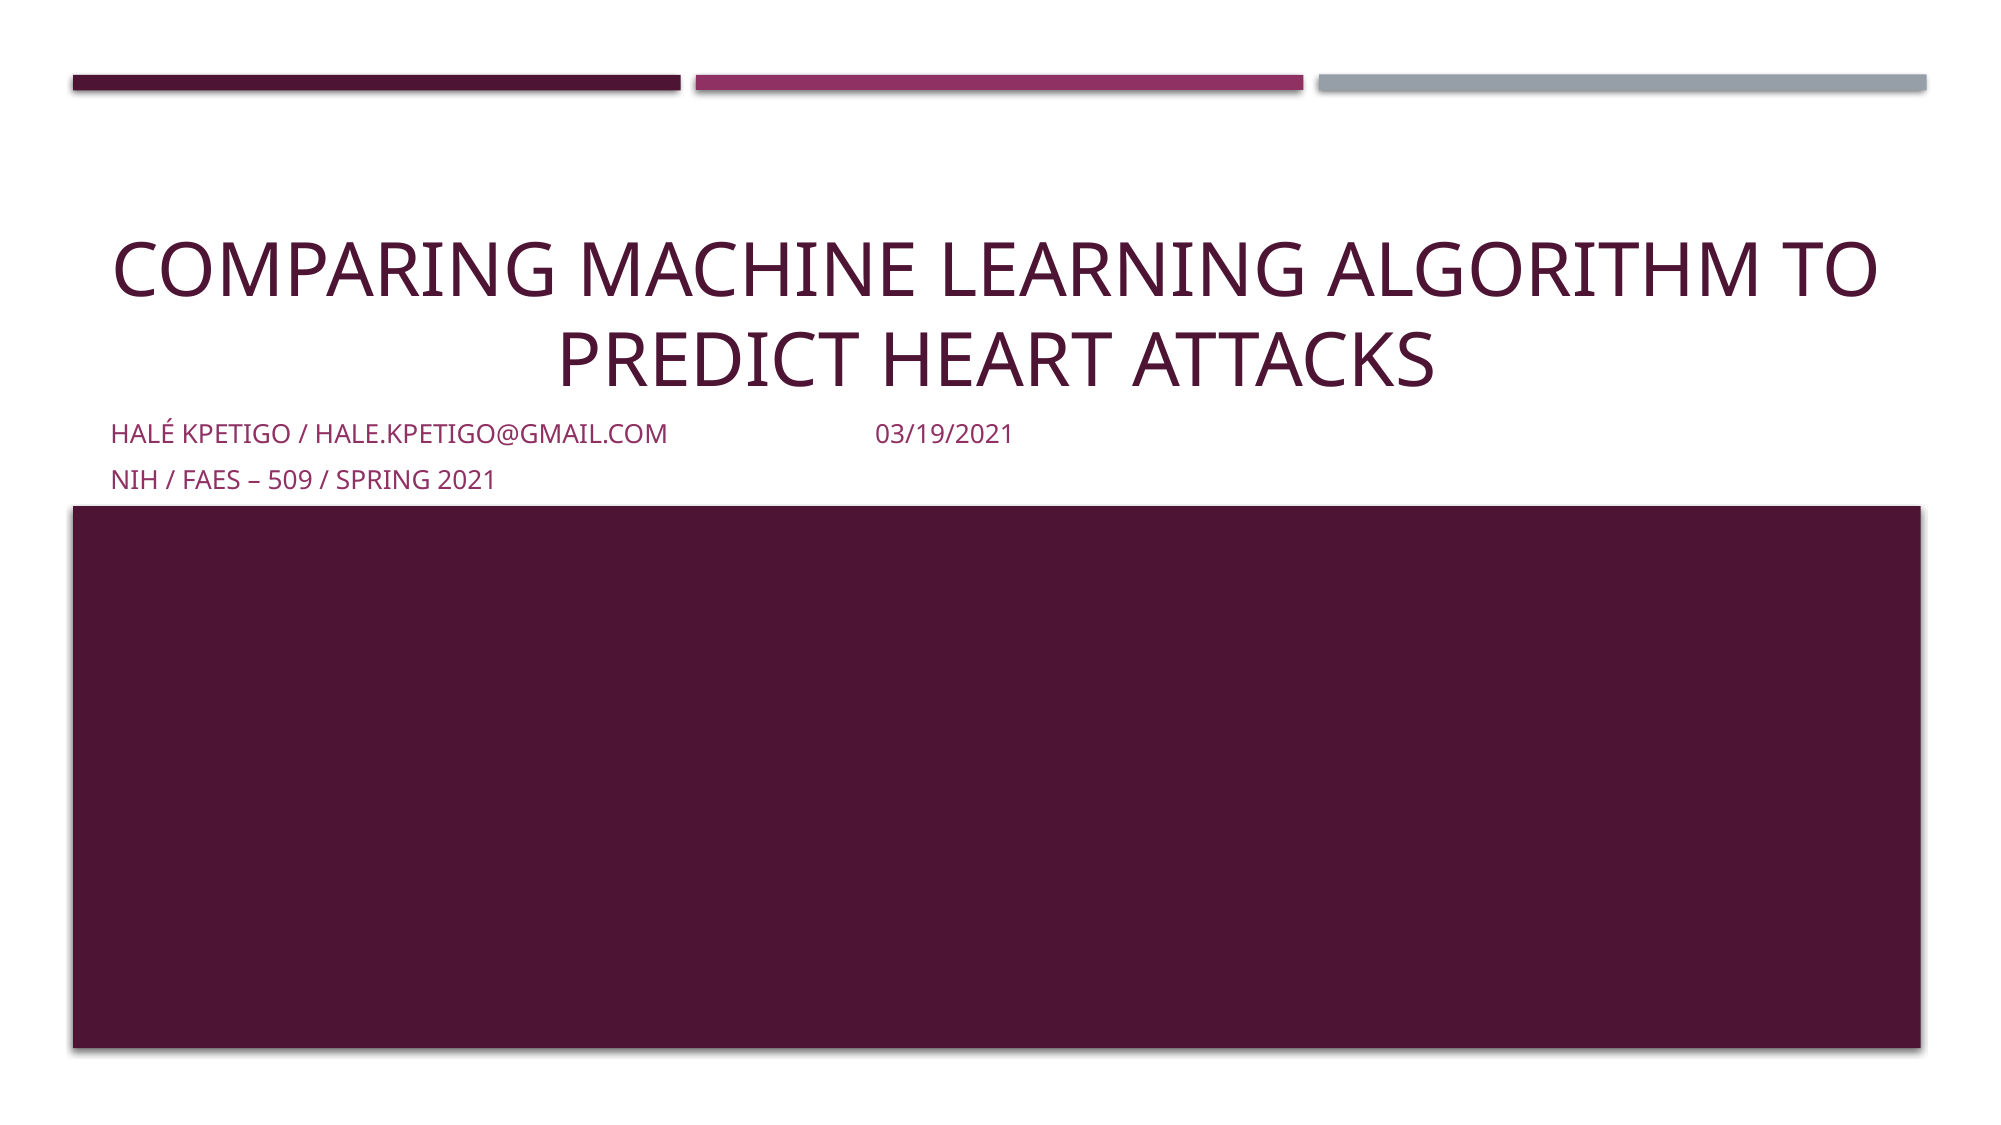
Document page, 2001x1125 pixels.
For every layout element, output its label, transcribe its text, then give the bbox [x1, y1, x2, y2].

subtitle Halé Kpetigo / hale.kpetigo@gmail.com 03/19/2021 NIH / FAES – 509 / Spring 2021 [95, 409, 1899, 507]
title Comparing Machine Learning Algorithm to Predict Heart Attacks [95, 167, 1899, 409]
